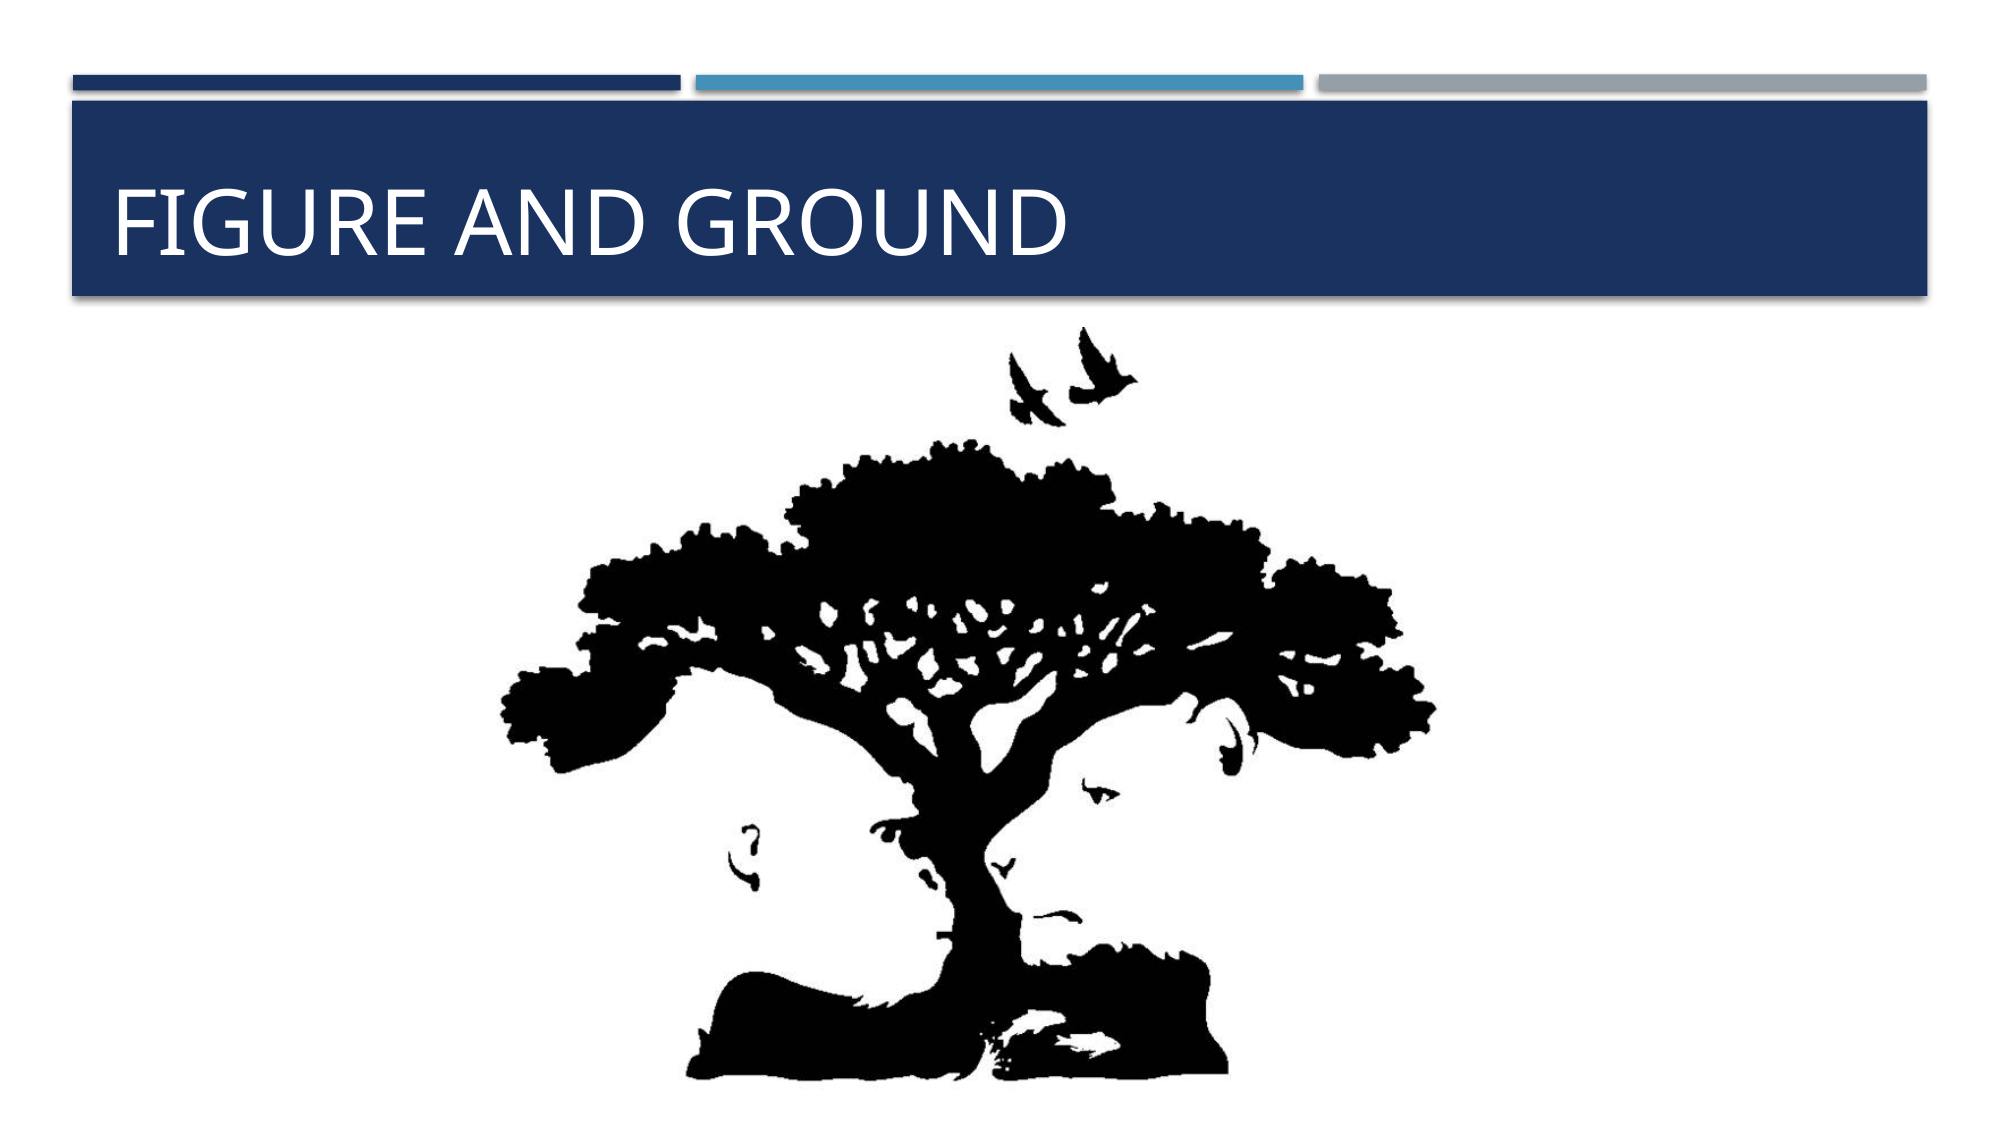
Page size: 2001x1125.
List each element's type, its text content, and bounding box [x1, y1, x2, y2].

title Figure and ground [95, 115, 1905, 282]
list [488, 327, 1452, 1092]
